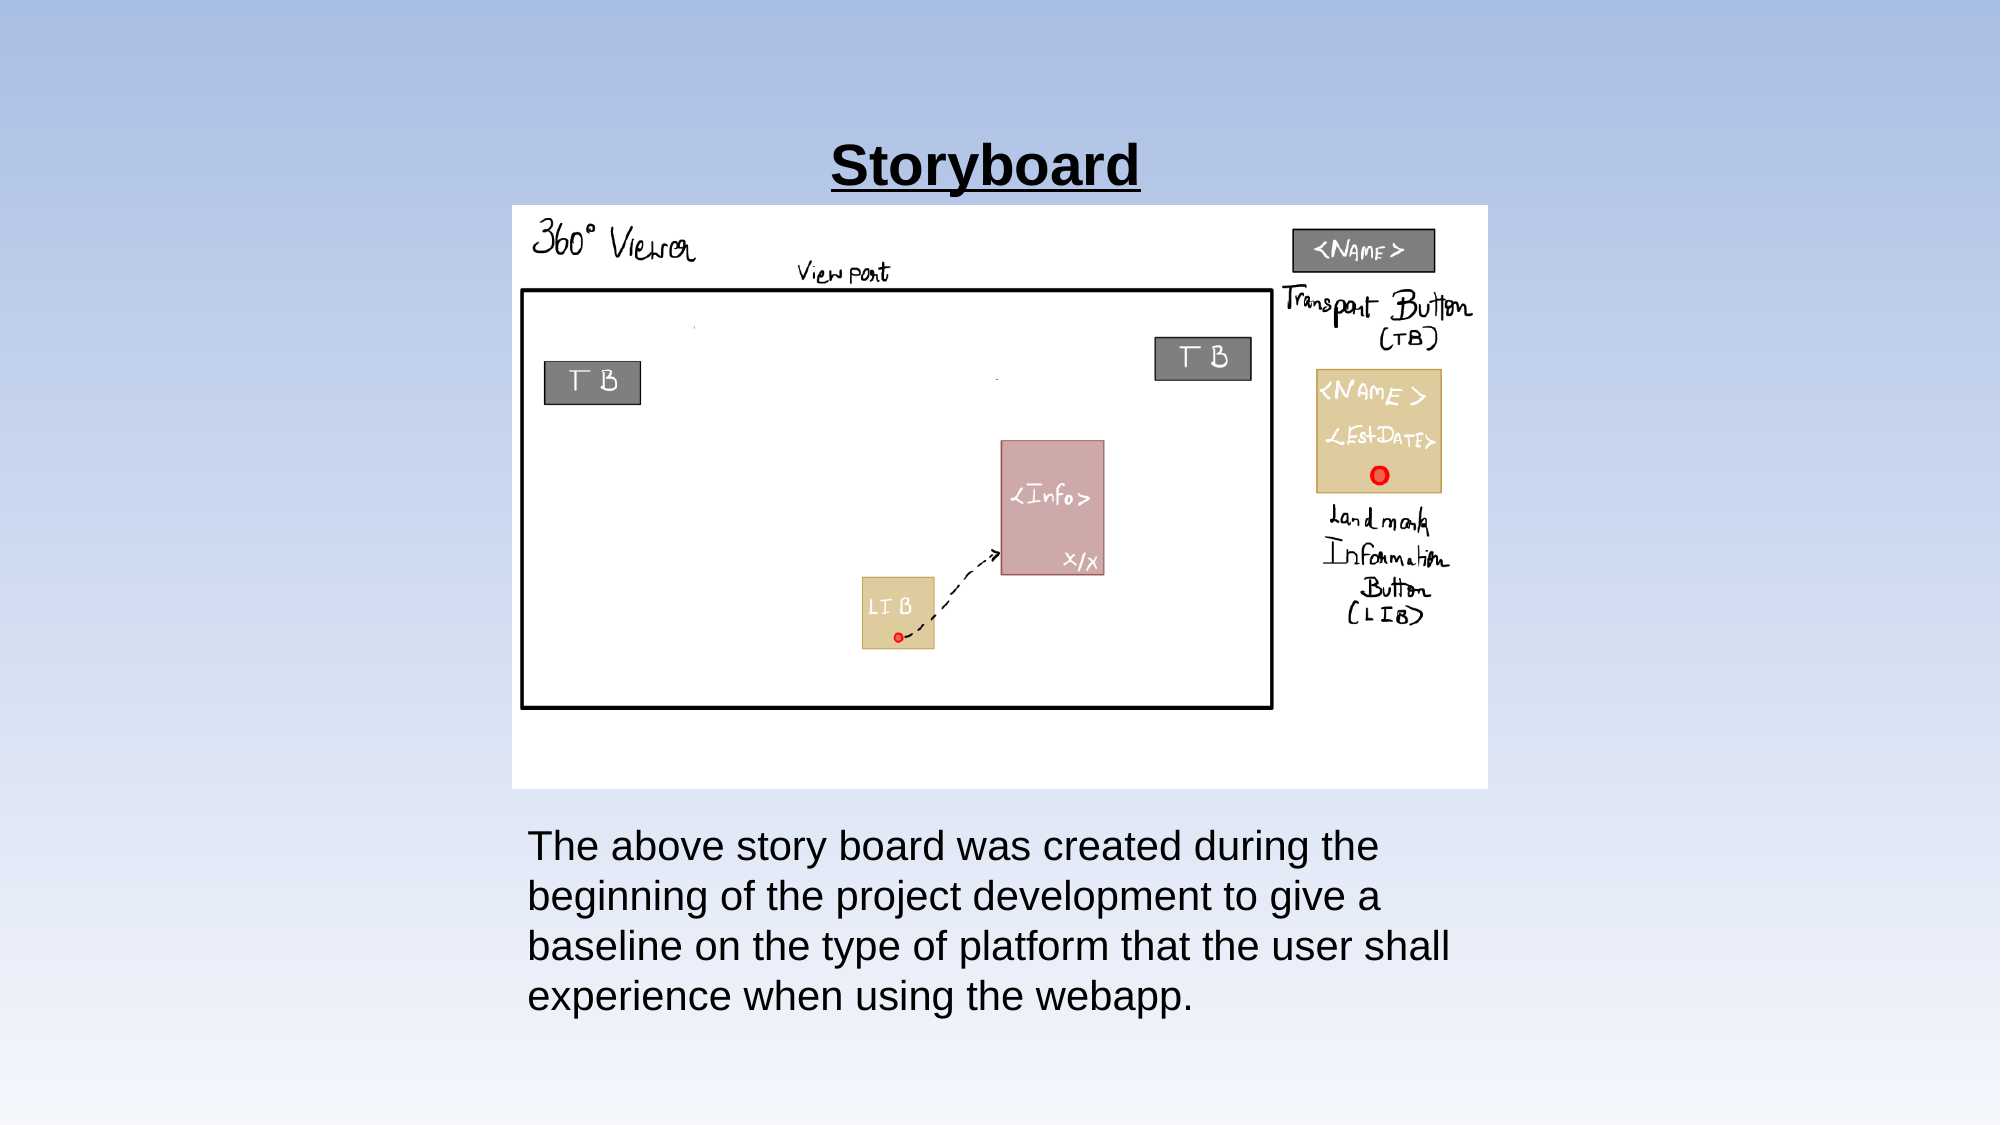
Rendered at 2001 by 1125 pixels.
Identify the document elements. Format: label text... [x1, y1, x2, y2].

picture [512, 205, 1488, 789]
text_box Storyboard [815, 119, 1185, 203]
text_box The above story board was created during the beginning of the project development to give a baseline on the type of platform that the user shall experience when using the webapp. [512, 810, 1513, 1026]
